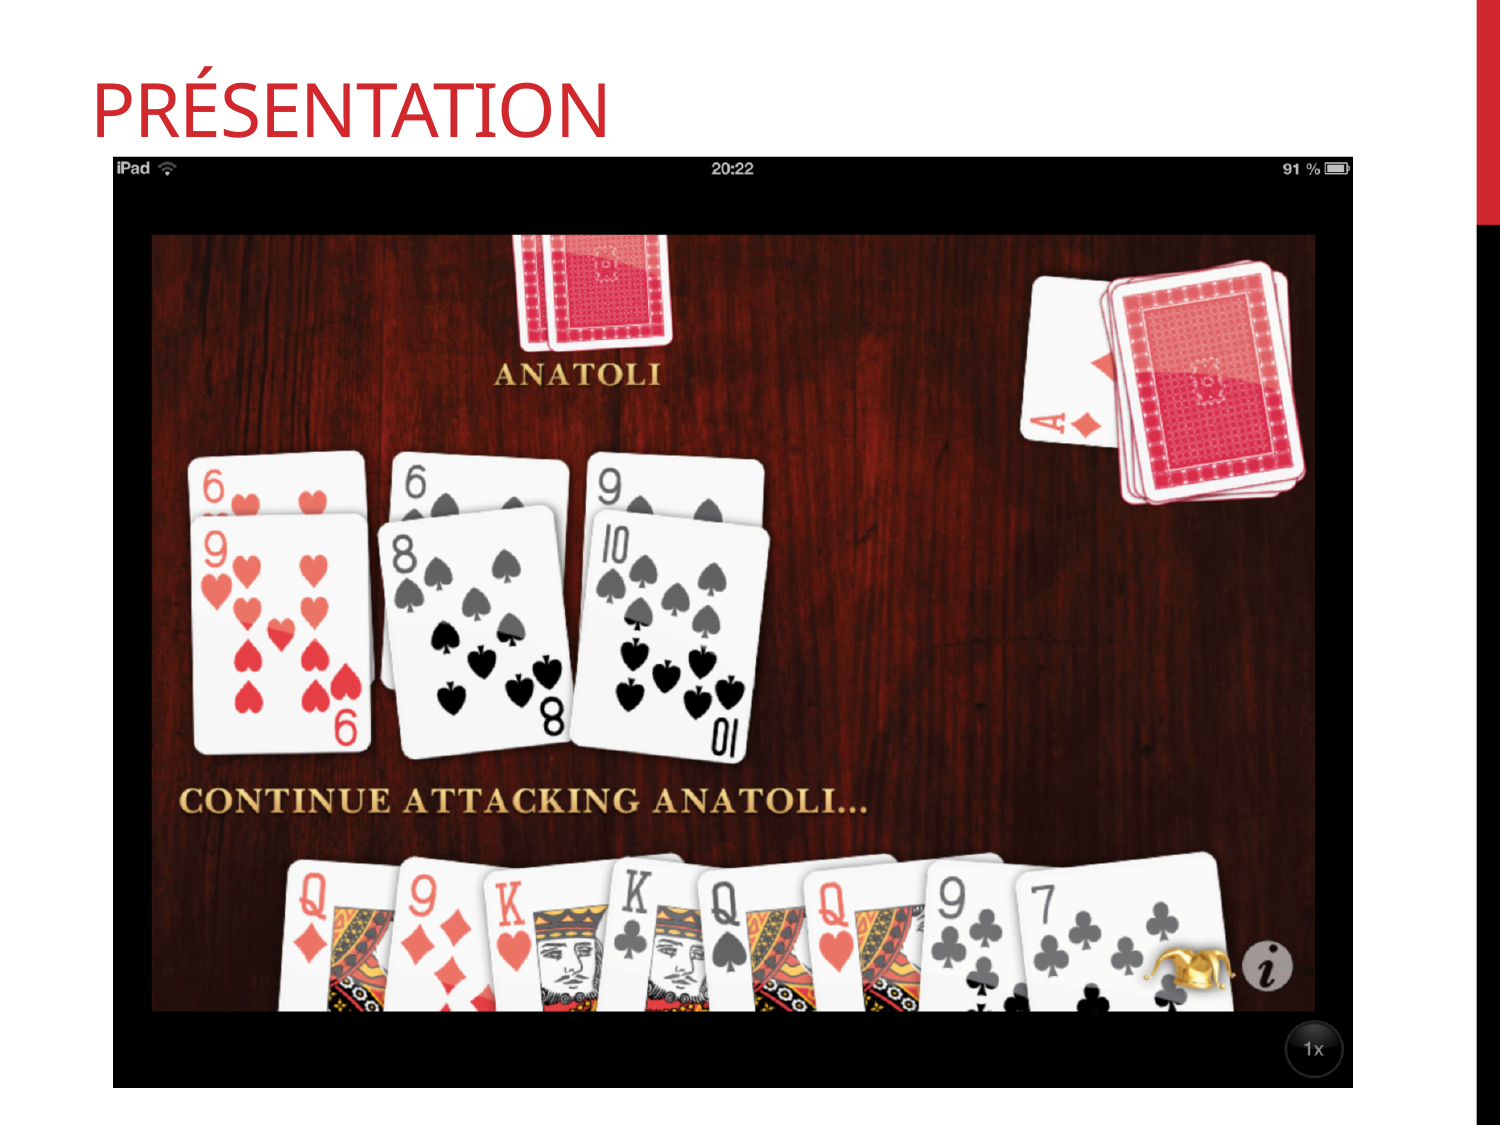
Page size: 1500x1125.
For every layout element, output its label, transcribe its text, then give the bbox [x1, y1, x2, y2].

picture [114, 157, 266, 1088]
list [266, 1, 1198, 1125]
picture [1198, 157, 1352, 1088]
title Présentation [75, 25, 265, 250]
